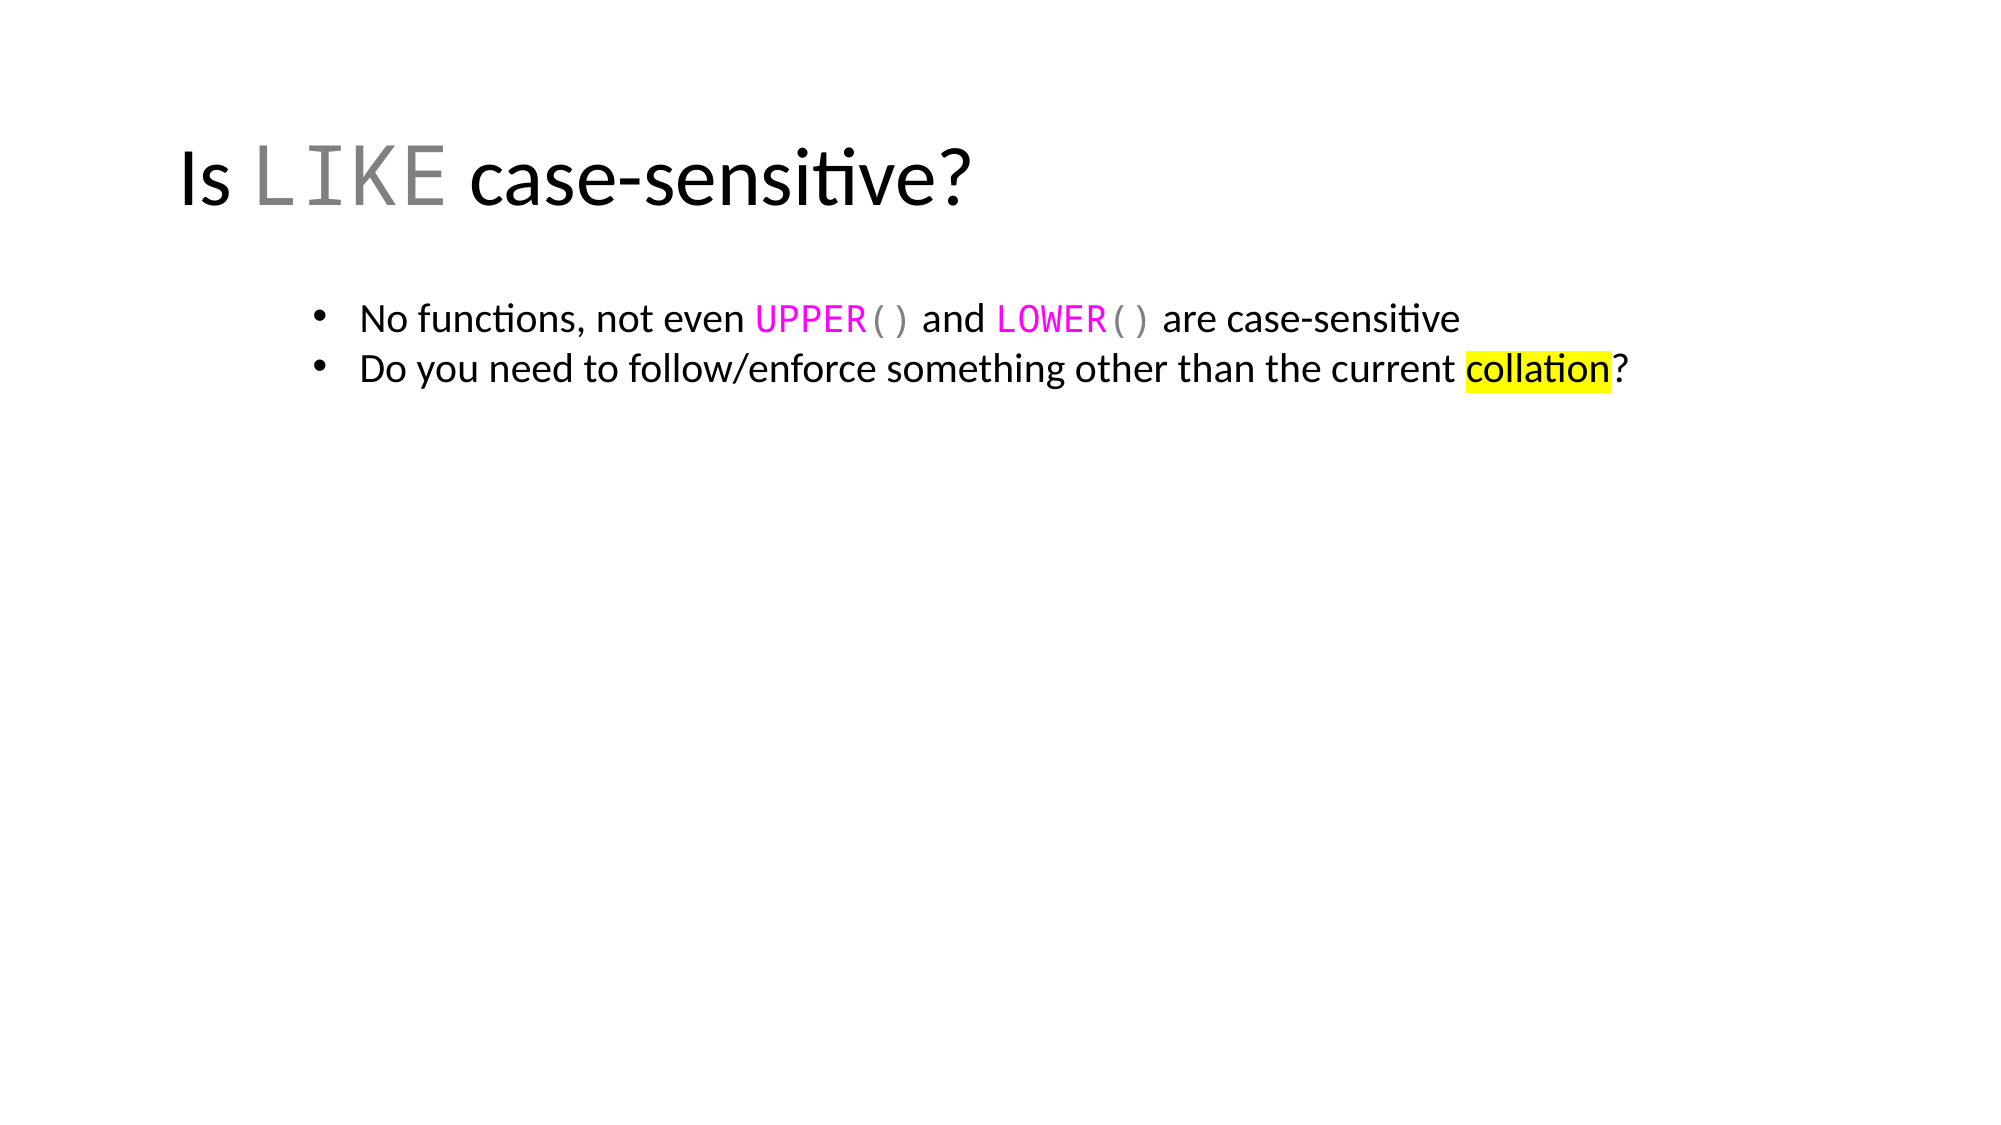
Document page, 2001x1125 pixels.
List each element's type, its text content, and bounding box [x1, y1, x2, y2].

text_box No functions, not even UPPER() and LOWER() are case-sensitive Do you need to follow/enforce something other than the current collation? [297, 283, 1810, 398]
text_box Is LIKE case-sensitive? [163, 114, 1703, 230]
